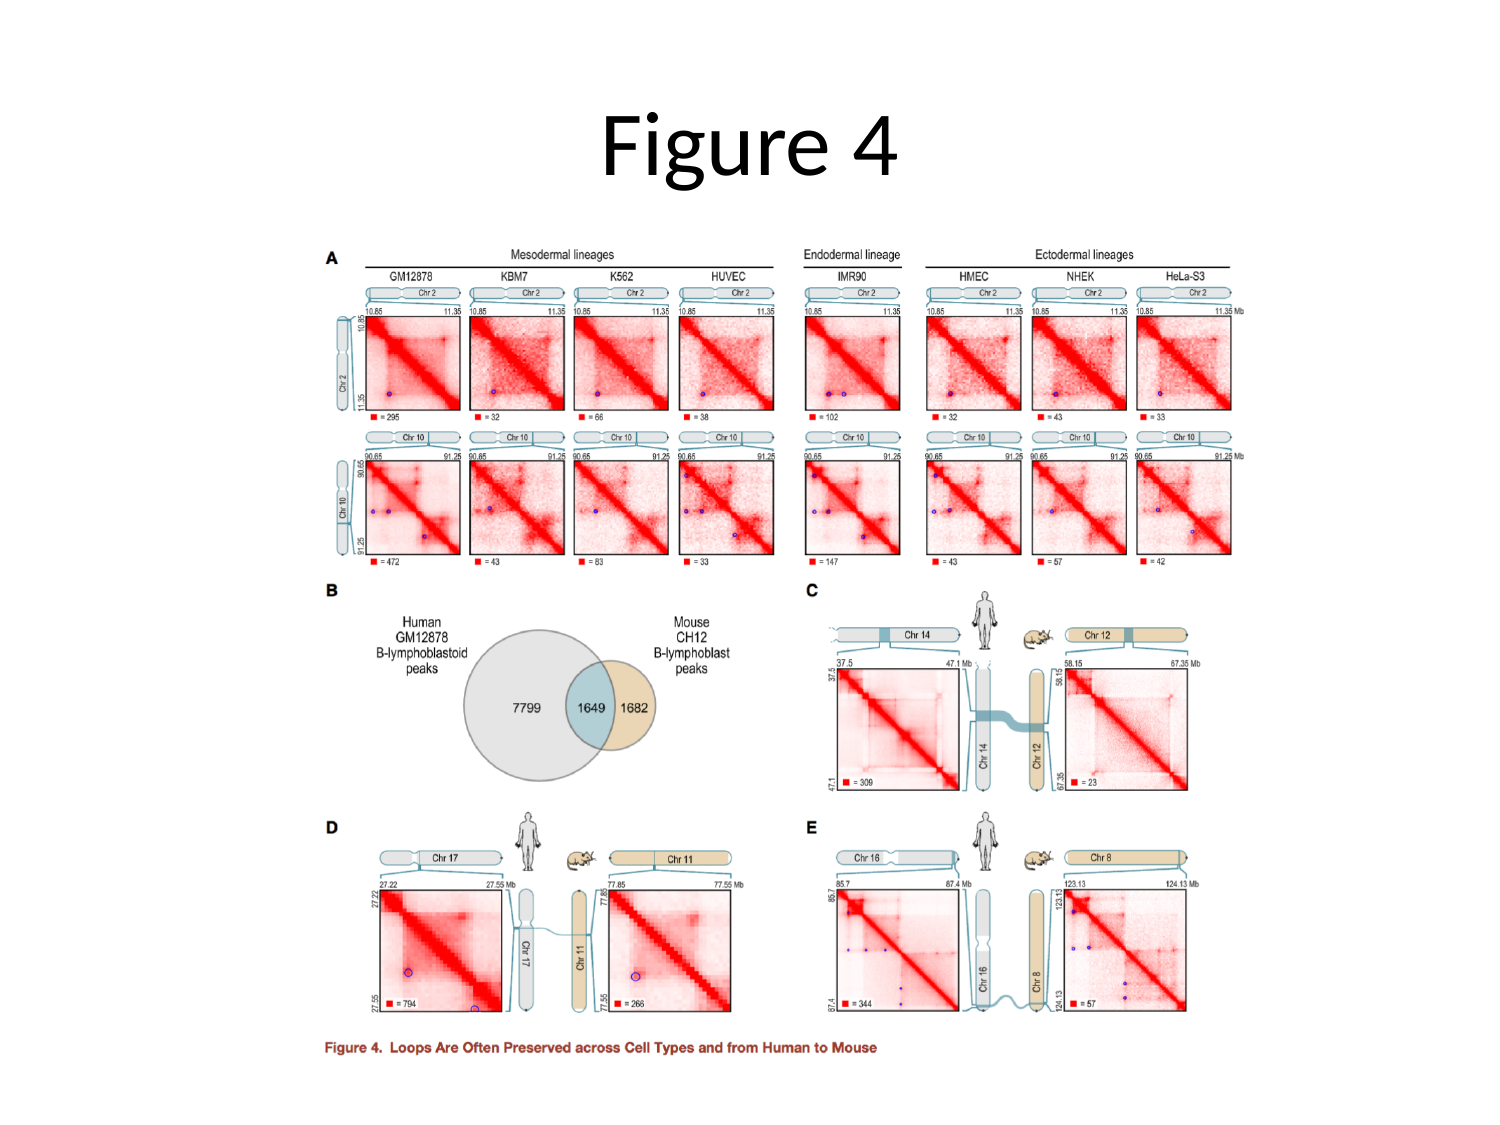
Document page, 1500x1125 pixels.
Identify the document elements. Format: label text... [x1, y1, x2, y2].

picture [309, 232, 1263, 1059]
title Figure 4 [75, 45, 1425, 233]
